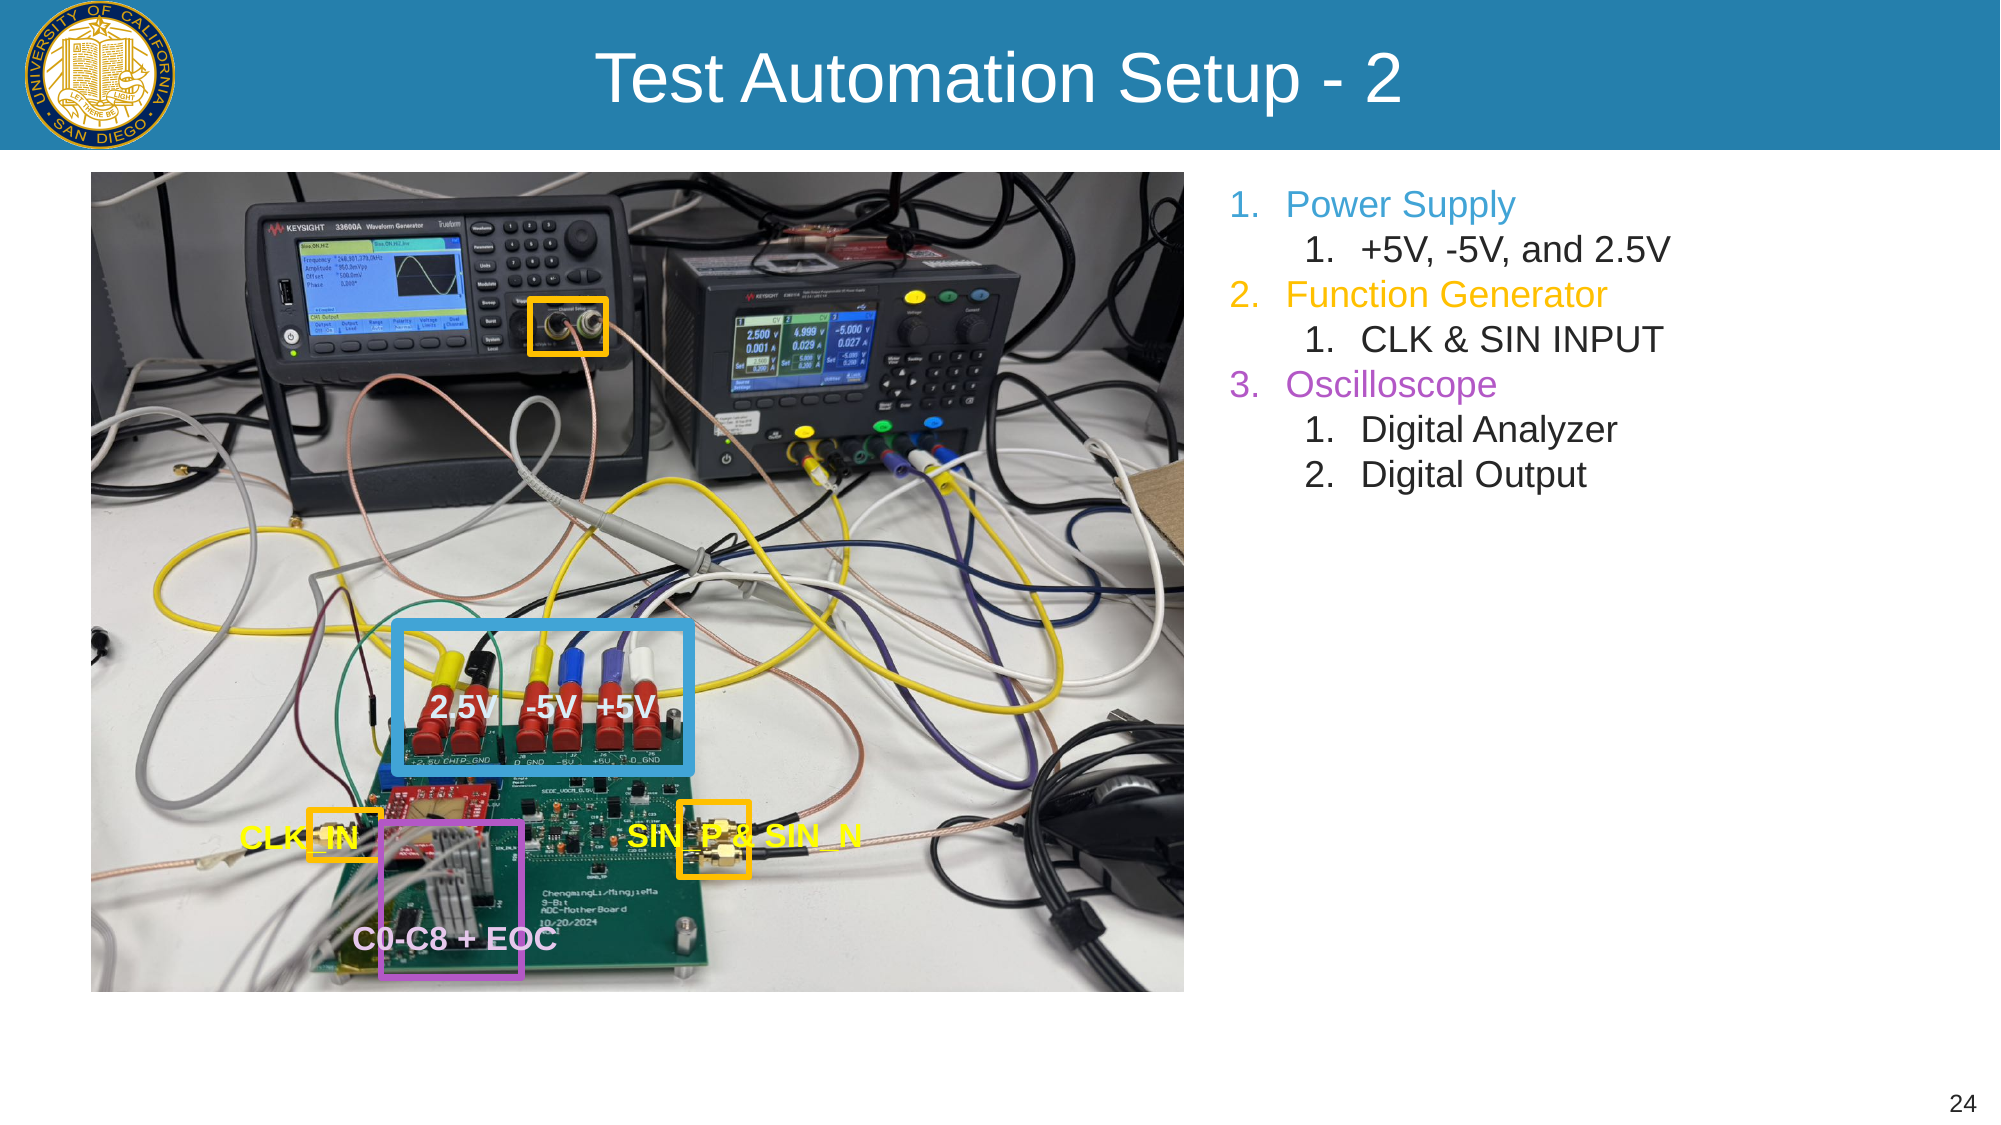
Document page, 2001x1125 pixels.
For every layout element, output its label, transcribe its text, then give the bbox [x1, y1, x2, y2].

title Test Automation Setup - 2 [232, 9, 1768, 140]
slide_number 24 [1934, 1097, 2000, 1125]
picture [0, 0, 225, 150]
picture [91, 172, 1184, 992]
text_box Power Supply +5V, -5V, and 2.5V Function Generator CLK & SIN INPUT Oscilloscope Digital Analyzer Digital Output [1214, 172, 1877, 593]
